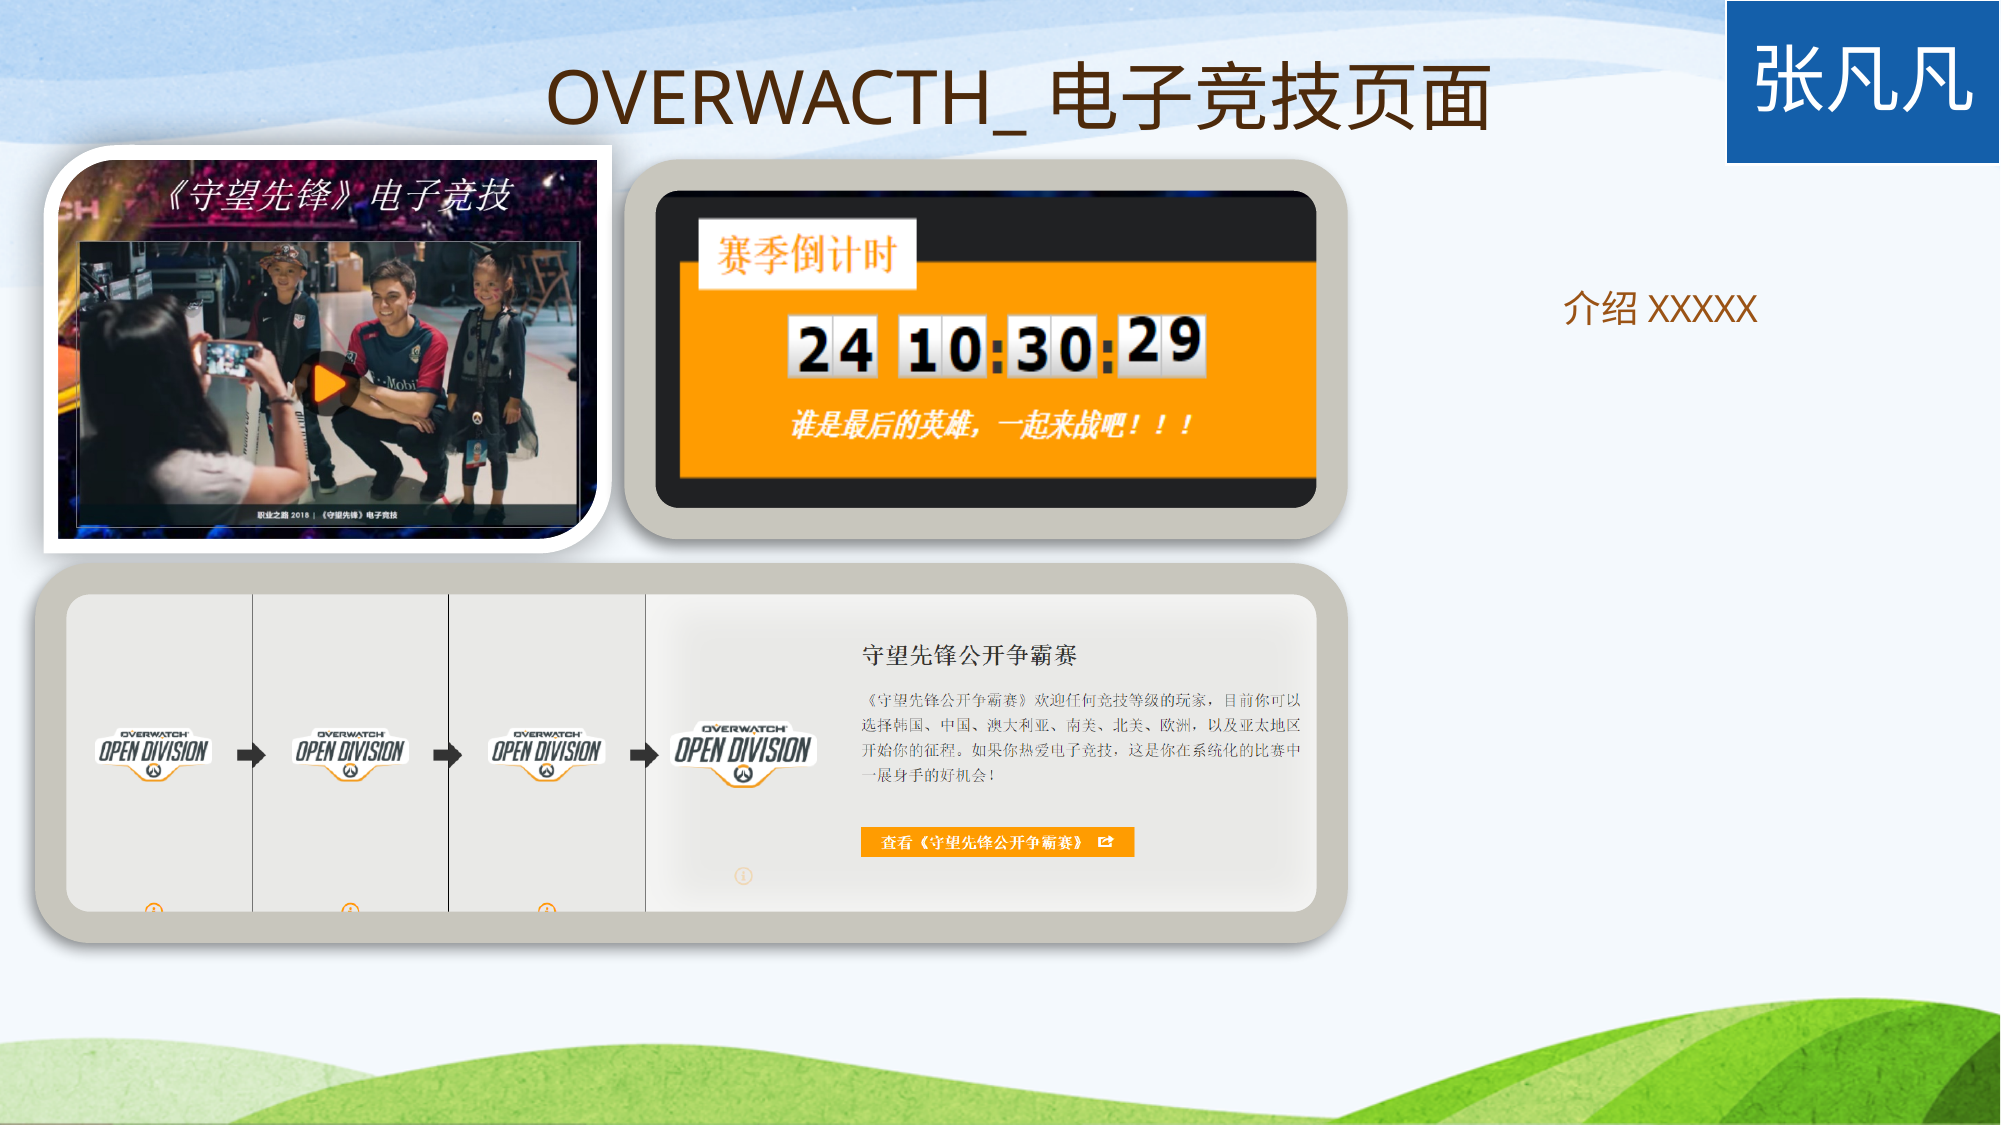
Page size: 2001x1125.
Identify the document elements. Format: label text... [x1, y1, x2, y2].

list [50, 152, 605, 547]
title OVERWACTH_电子竞技页面 [194, 0, 1845, 200]
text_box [1725, 0, 2000, 165]
text_box 介绍XXXXX [1372, 232, 1950, 338]
picture [0, 0, 2001, 1125]
